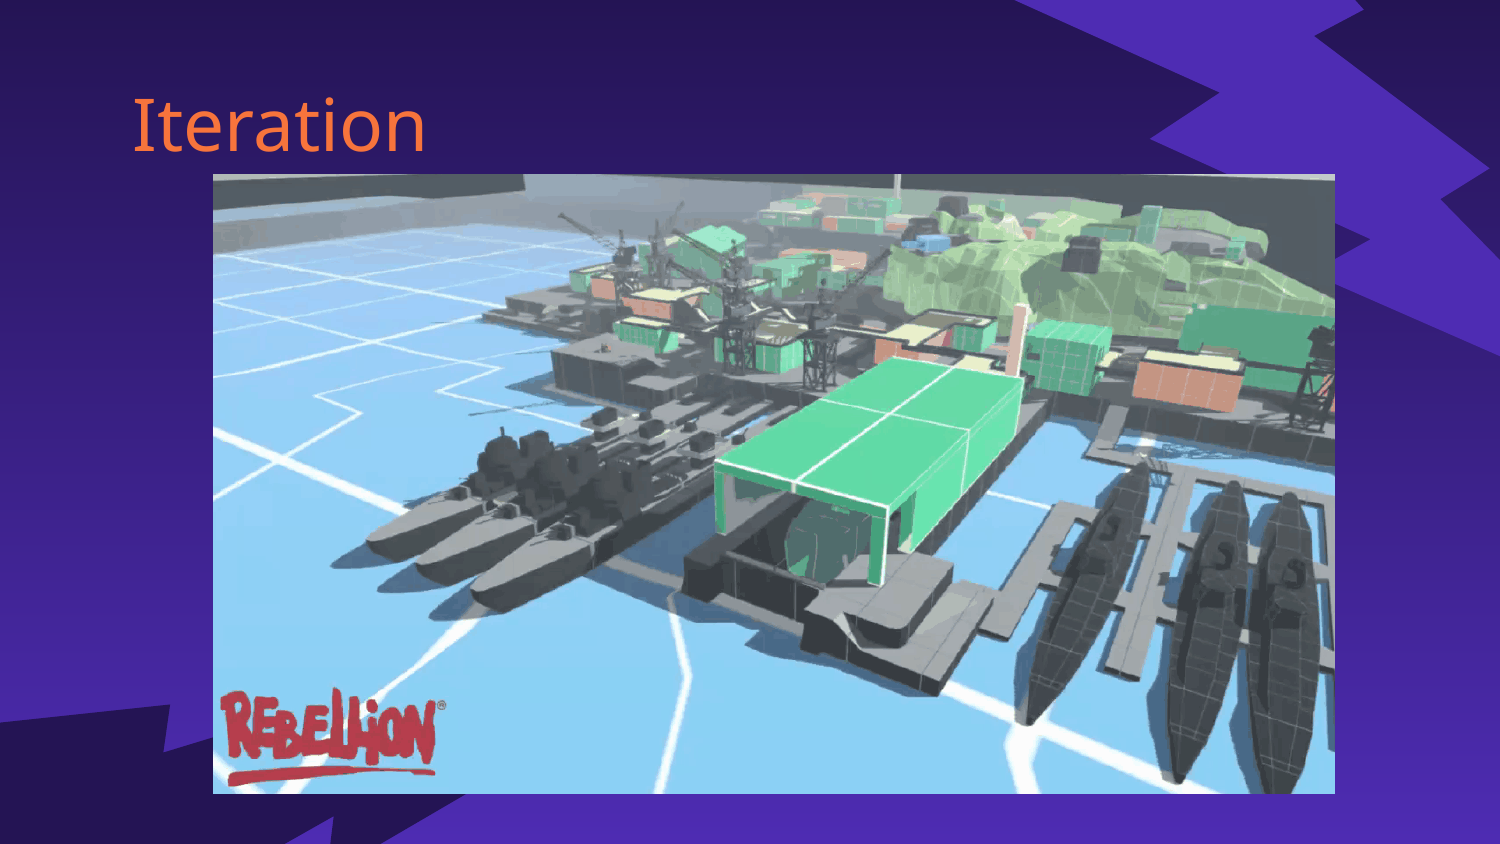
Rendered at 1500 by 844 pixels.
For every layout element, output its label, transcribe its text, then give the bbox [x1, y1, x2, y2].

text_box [107, 0, 1442, 6]
title Iteration [117, 63, 1383, 161]
picture [213, 174, 1335, 795]
